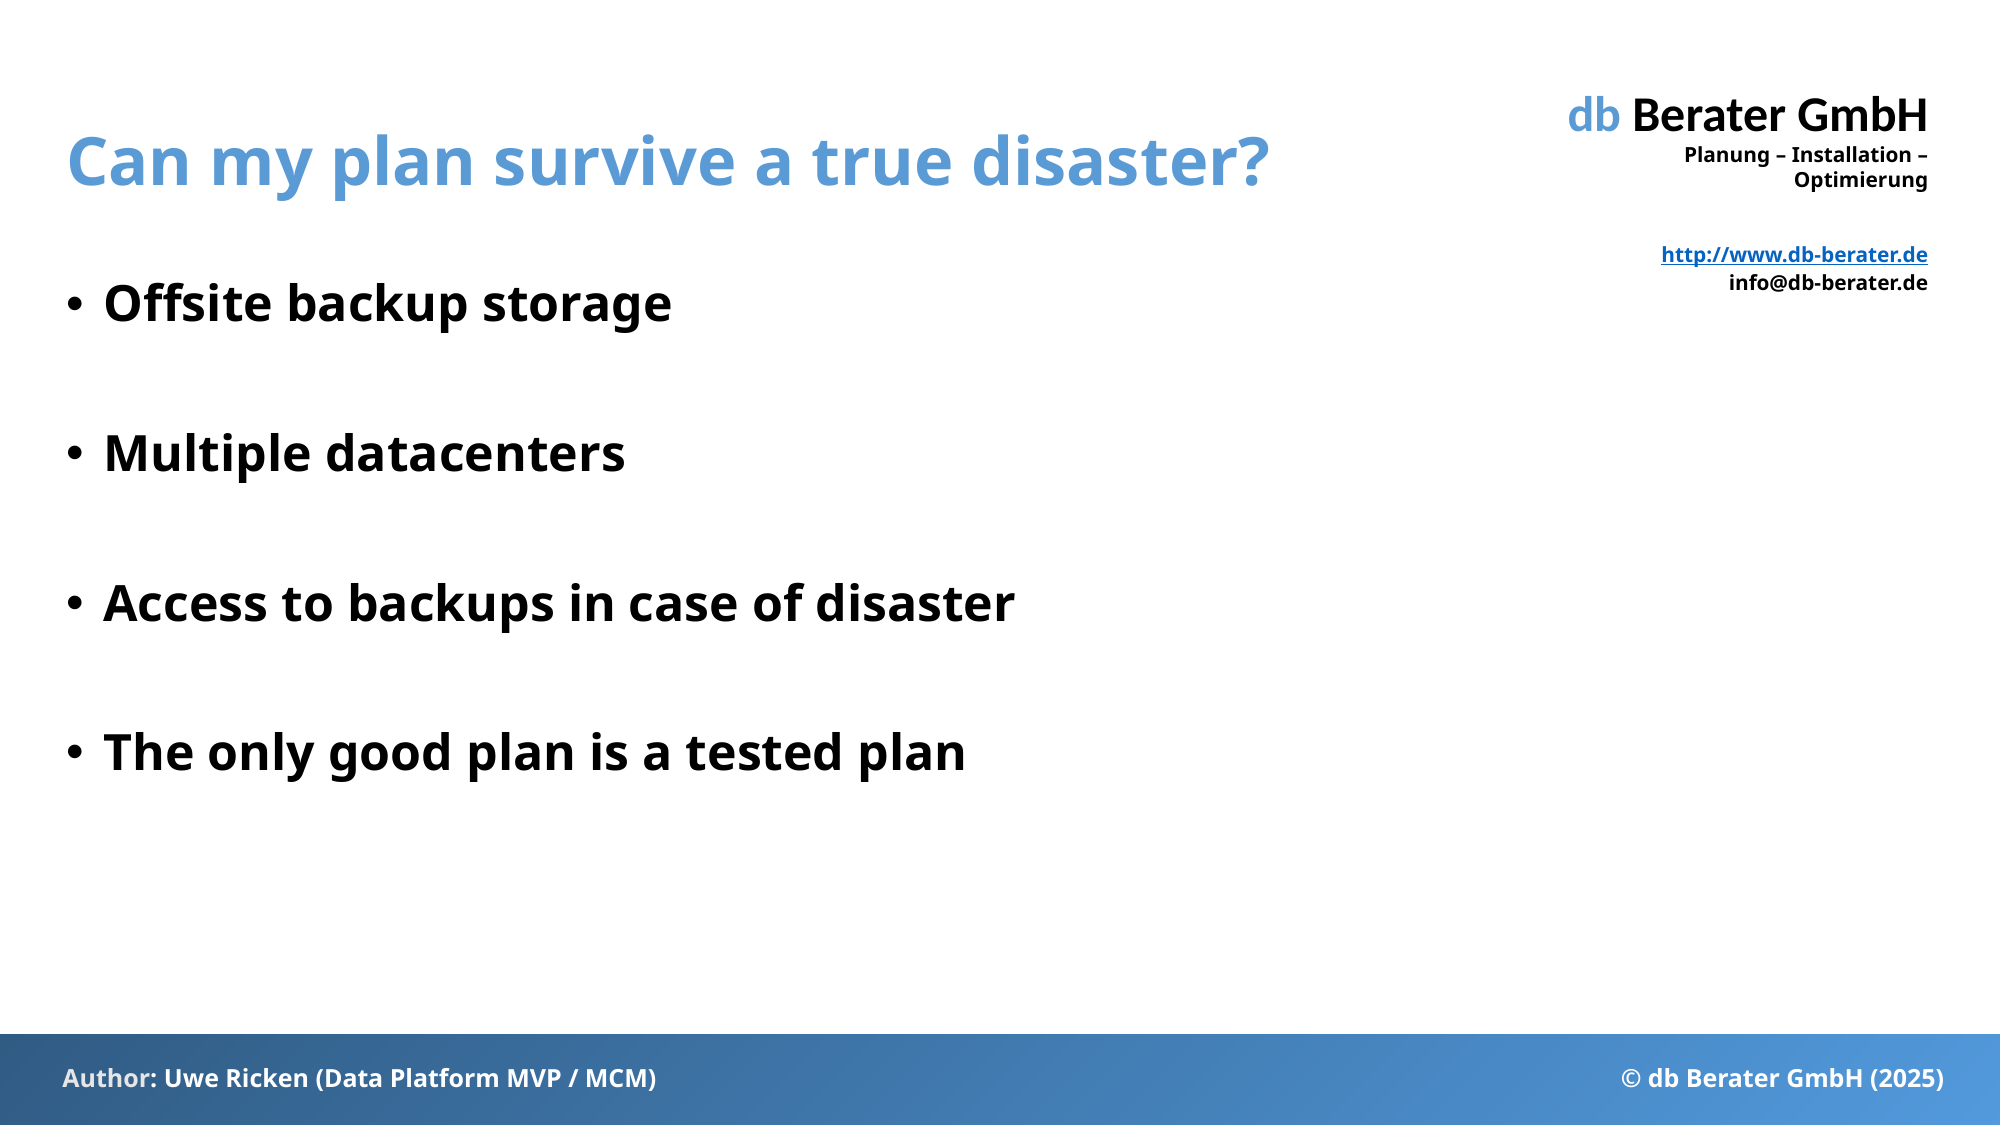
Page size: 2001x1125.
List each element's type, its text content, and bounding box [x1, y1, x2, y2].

list Offsite backup storage Multiple datacenters Access to backups in case of disaster The only good plan is a tested plan [54, 273, 1945, 1024]
title Can my plan survive a true disaster? [54, 72, 1538, 256]
